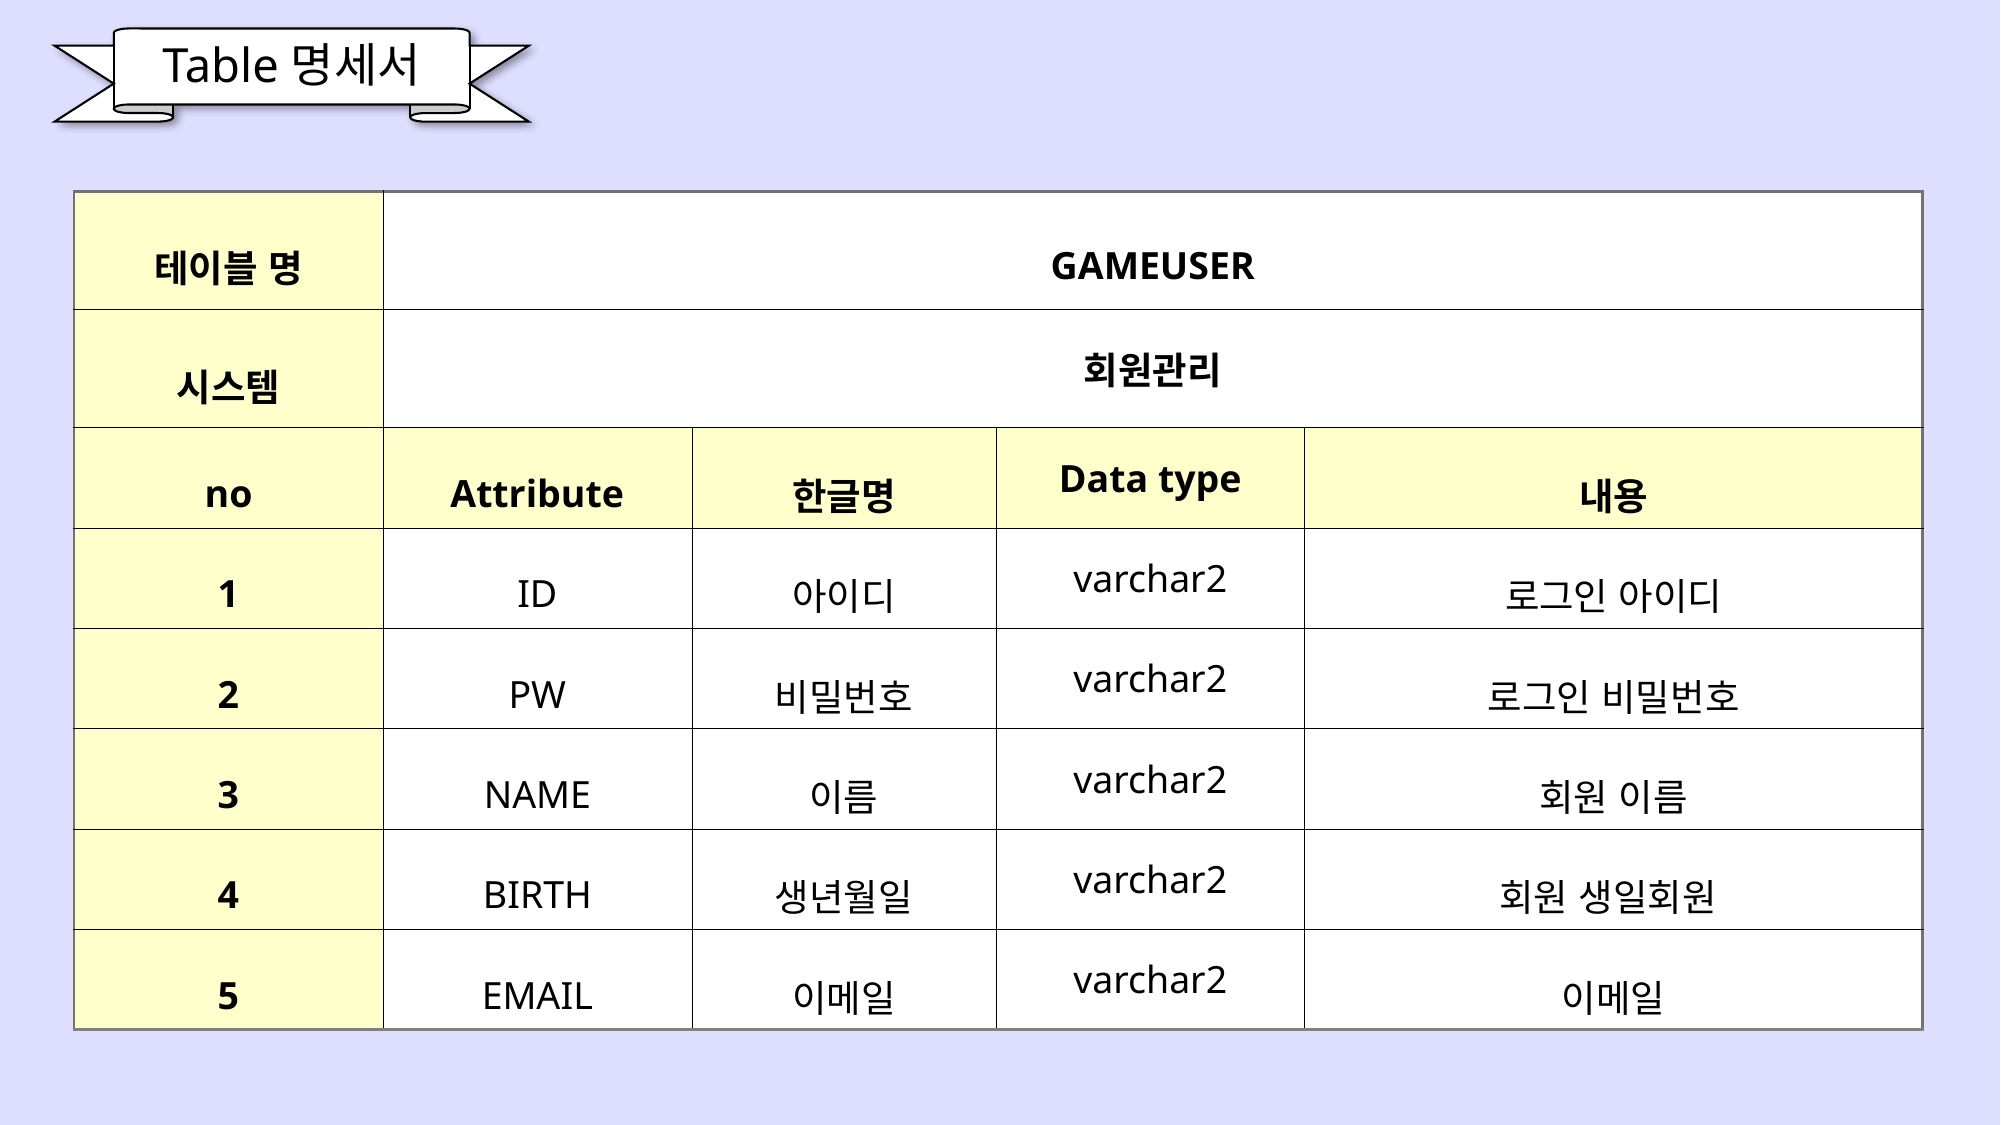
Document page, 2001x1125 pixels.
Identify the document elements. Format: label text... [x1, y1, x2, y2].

table_cell 회원 생일회원 [1305, 830, 1921, 929]
table_cell 한글명 [693, 428, 996, 528]
table_cell PW [384, 629, 692, 728]
text_box [51, 27, 533, 123]
table_cell 생년월일 [693, 830, 996, 929]
table_cell 로그인 비밀번호 [1305, 629, 1921, 728]
table_cell NAME [384, 729, 692, 829]
table_cell 이름 [693, 729, 996, 829]
table_cell ID [384, 529, 692, 628]
table_cell 시스템 [75, 310, 383, 427]
table_cell 아이디 [693, 529, 996, 628]
table_cell 3 [75, 729, 383, 829]
table_cell no [75, 428, 383, 528]
table_cell Attribute [384, 428, 692, 528]
table_cell 로그인 아이디 [1305, 529, 1921, 628]
text_box Table명세서 [133, 25, 450, 102]
table_cell 1 [75, 529, 383, 628]
table_cell 회원관리 [384, 310, 1921, 427]
table_cell 5 [75, 930, 383, 1028]
table_cell varchar2 [997, 529, 1304, 628]
table_cell 이메일 [1305, 930, 1921, 1028]
table_cell Data type [997, 428, 1304, 528]
table_cell EMAIL [384, 930, 692, 1028]
table_cell 2 [75, 629, 383, 728]
table_header 테이블 명 [75, 193, 383, 309]
table_cell 4 [75, 830, 383, 929]
table_cell varchar2 [997, 930, 1304, 1028]
table_cell BIRTH [384, 830, 692, 929]
table_cell 비밀번호 [693, 629, 996, 728]
table_cell 이메일 [693, 930, 996, 1028]
table_cell varchar2 [997, 629, 1304, 728]
table_cell 회원 이름 [1305, 729, 1921, 829]
table_cell varchar2 [997, 830, 1304, 929]
table_cell varchar2 [997, 729, 1304, 829]
table_cell 내용 [1305, 428, 1921, 528]
table_header GAMEUSER [384, 193, 1921, 309]
